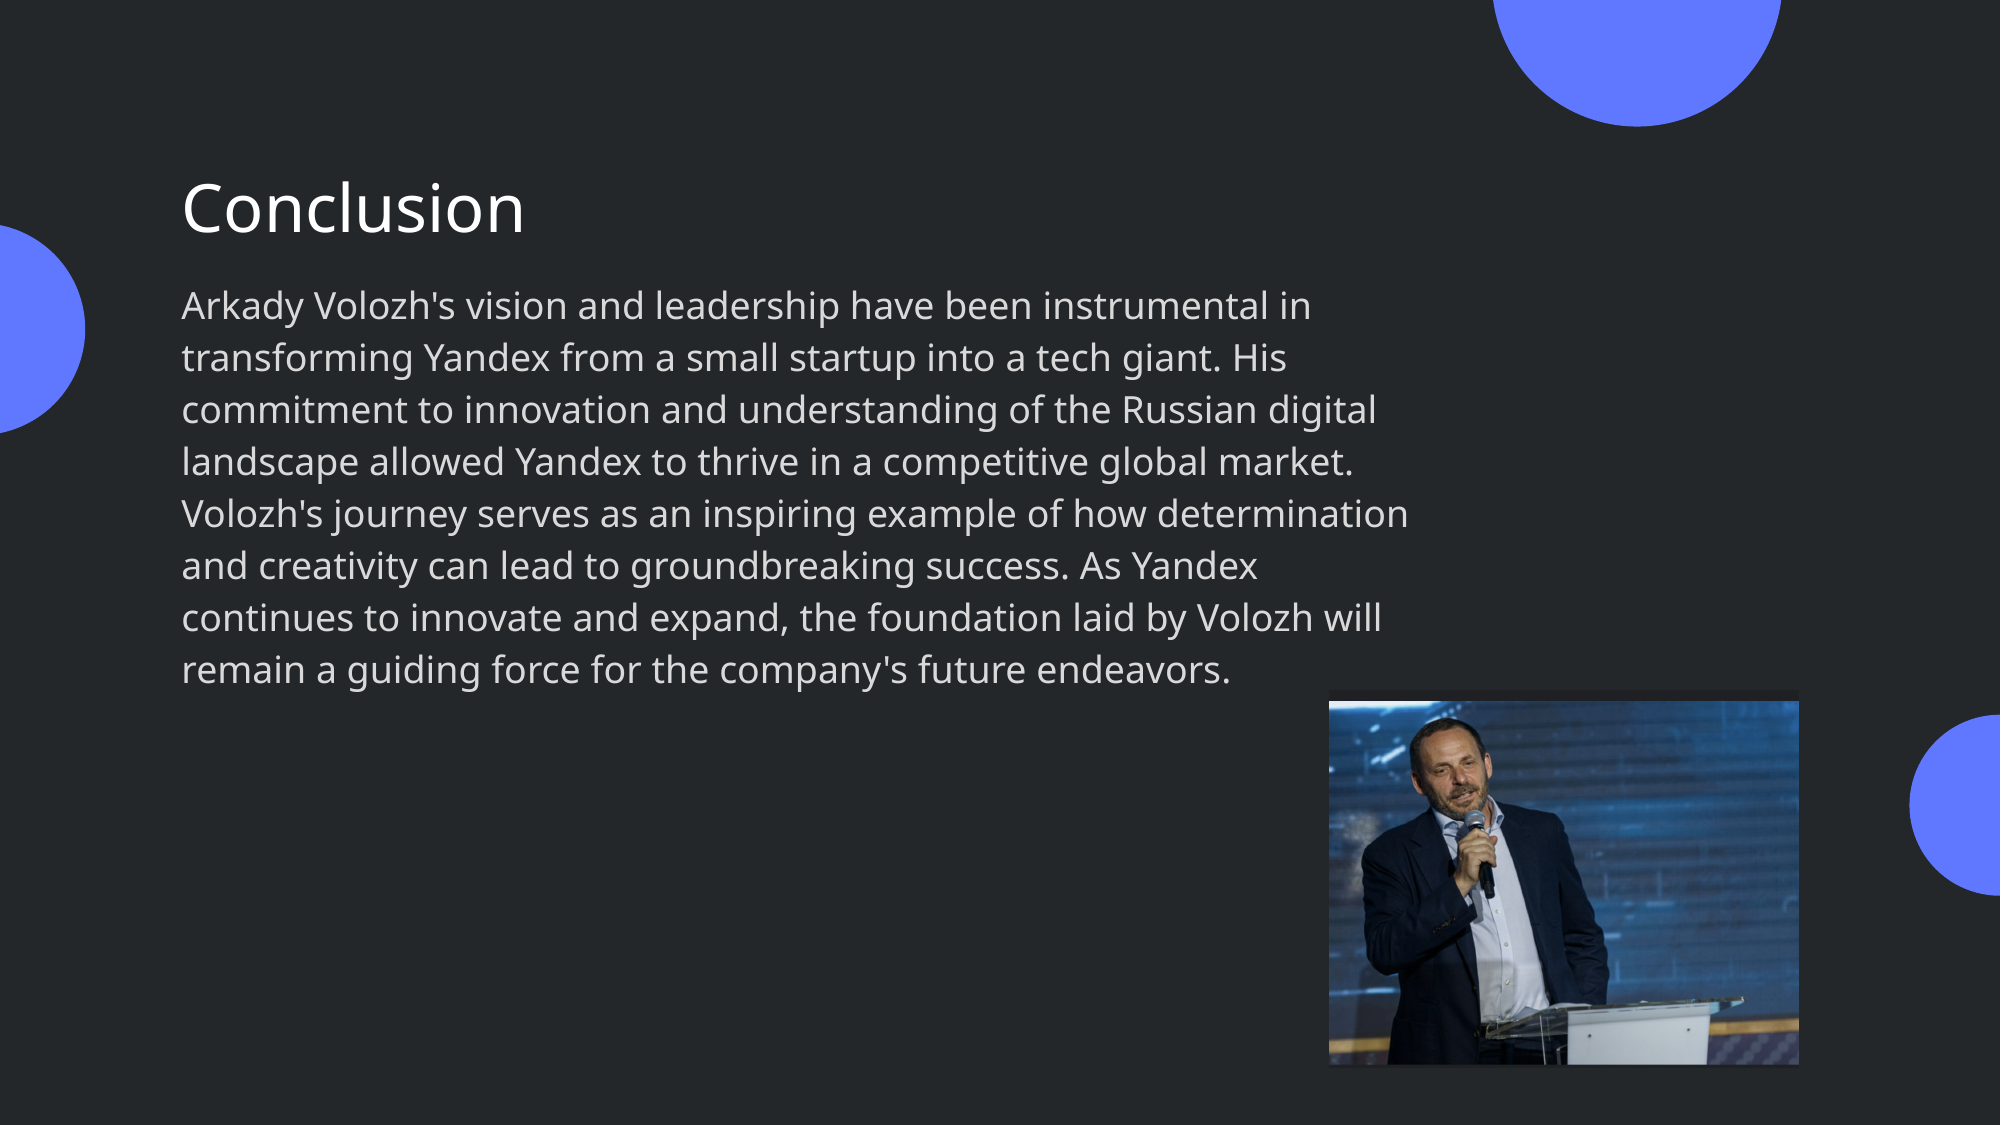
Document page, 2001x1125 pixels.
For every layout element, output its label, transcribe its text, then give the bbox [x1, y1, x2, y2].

text_box [0, 224, 87, 435]
text_box Conclusion [166, 158, 792, 253]
text_box [1908, 713, 2000, 897]
picture [1329, 690, 1799, 1068]
text_box Arkady Volozh's vision and leadership have been instrumental in transforming Yandex from a small startup into a tech giant. His commitment to innovation and understanding of the Russian digital landscape allowed Yandex to thrive in a competitive global market. Volozh's journey serves as an inspiring example of how determination and creativity can lead to groundbreaking success. As Yandex continues to innovate and expand, the foundation laid by Volozh will remain a guiding force for the company's future endeavors. [166, 267, 1428, 699]
text_box [1492, 0, 1783, 128]
